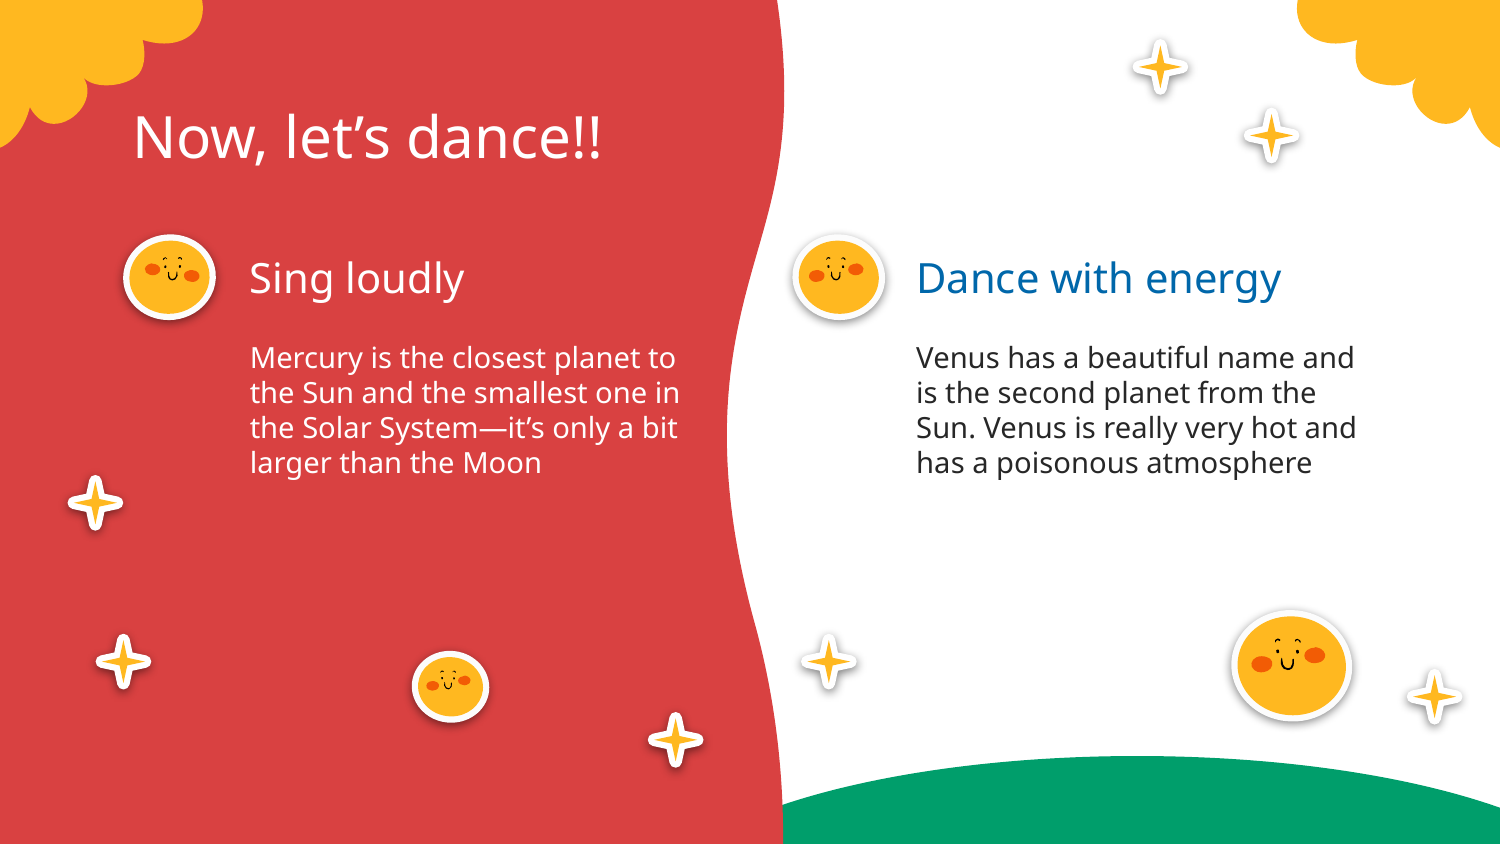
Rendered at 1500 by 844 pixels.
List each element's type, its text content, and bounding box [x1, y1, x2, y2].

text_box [1249, 113, 1294, 158]
list Venus has a beautiful name and is the second planet from the Sun. Venus is really very hot and has a poisonous atmosphere [901, 325, 1383, 640]
list Mercury is the closest planet to the Sun and the smallest one in the Solar System—it’s only a bit larger than the Moon [234, 325, 717, 640]
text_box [416, 655, 485, 719]
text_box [1412, 674, 1457, 719]
title Dance with energy [901, 230, 1383, 325]
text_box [1235, 613, 1349, 719]
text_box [797, 238, 882, 317]
title Now, let’s dance!! [116, 88, 1383, 183]
title Sing loudly [234, 230, 717, 325]
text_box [807, 639, 851, 684]
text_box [127, 238, 212, 317]
